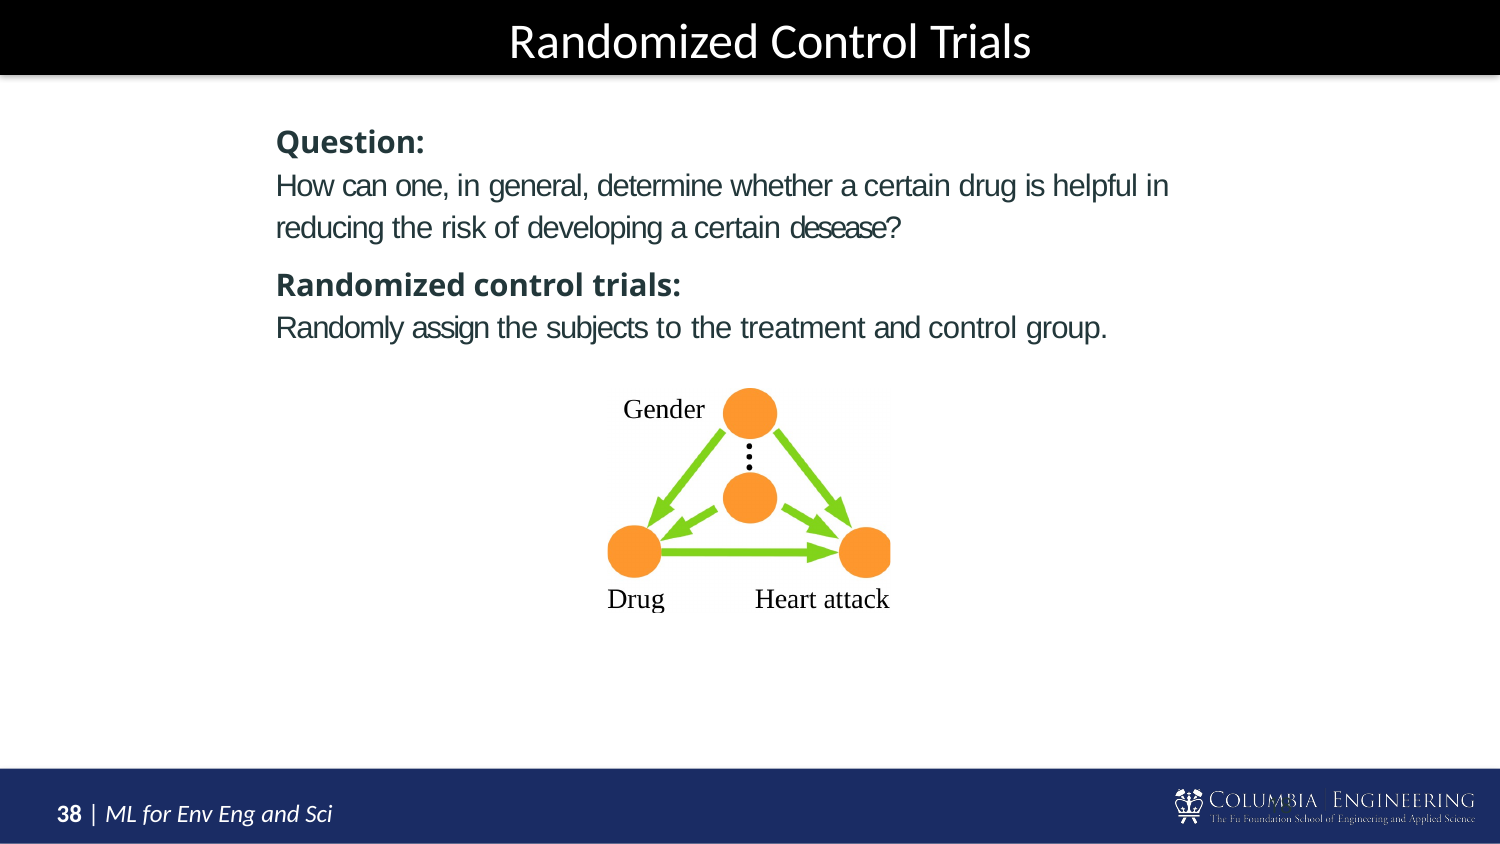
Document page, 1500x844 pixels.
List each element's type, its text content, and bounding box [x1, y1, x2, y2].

text_box Question: How can one, in general, determine whether a certain drug is helpful in reducing the risk of developing a certain desease? Randomized control trials: Randomly assign the subjects to the treatment and control group. [272, 114, 1198, 345]
text_box 18 [1264, 794, 1295, 819]
text_box [607, 388, 891, 613]
title Randomized Control Trials [37, 0, 1500, 110]
